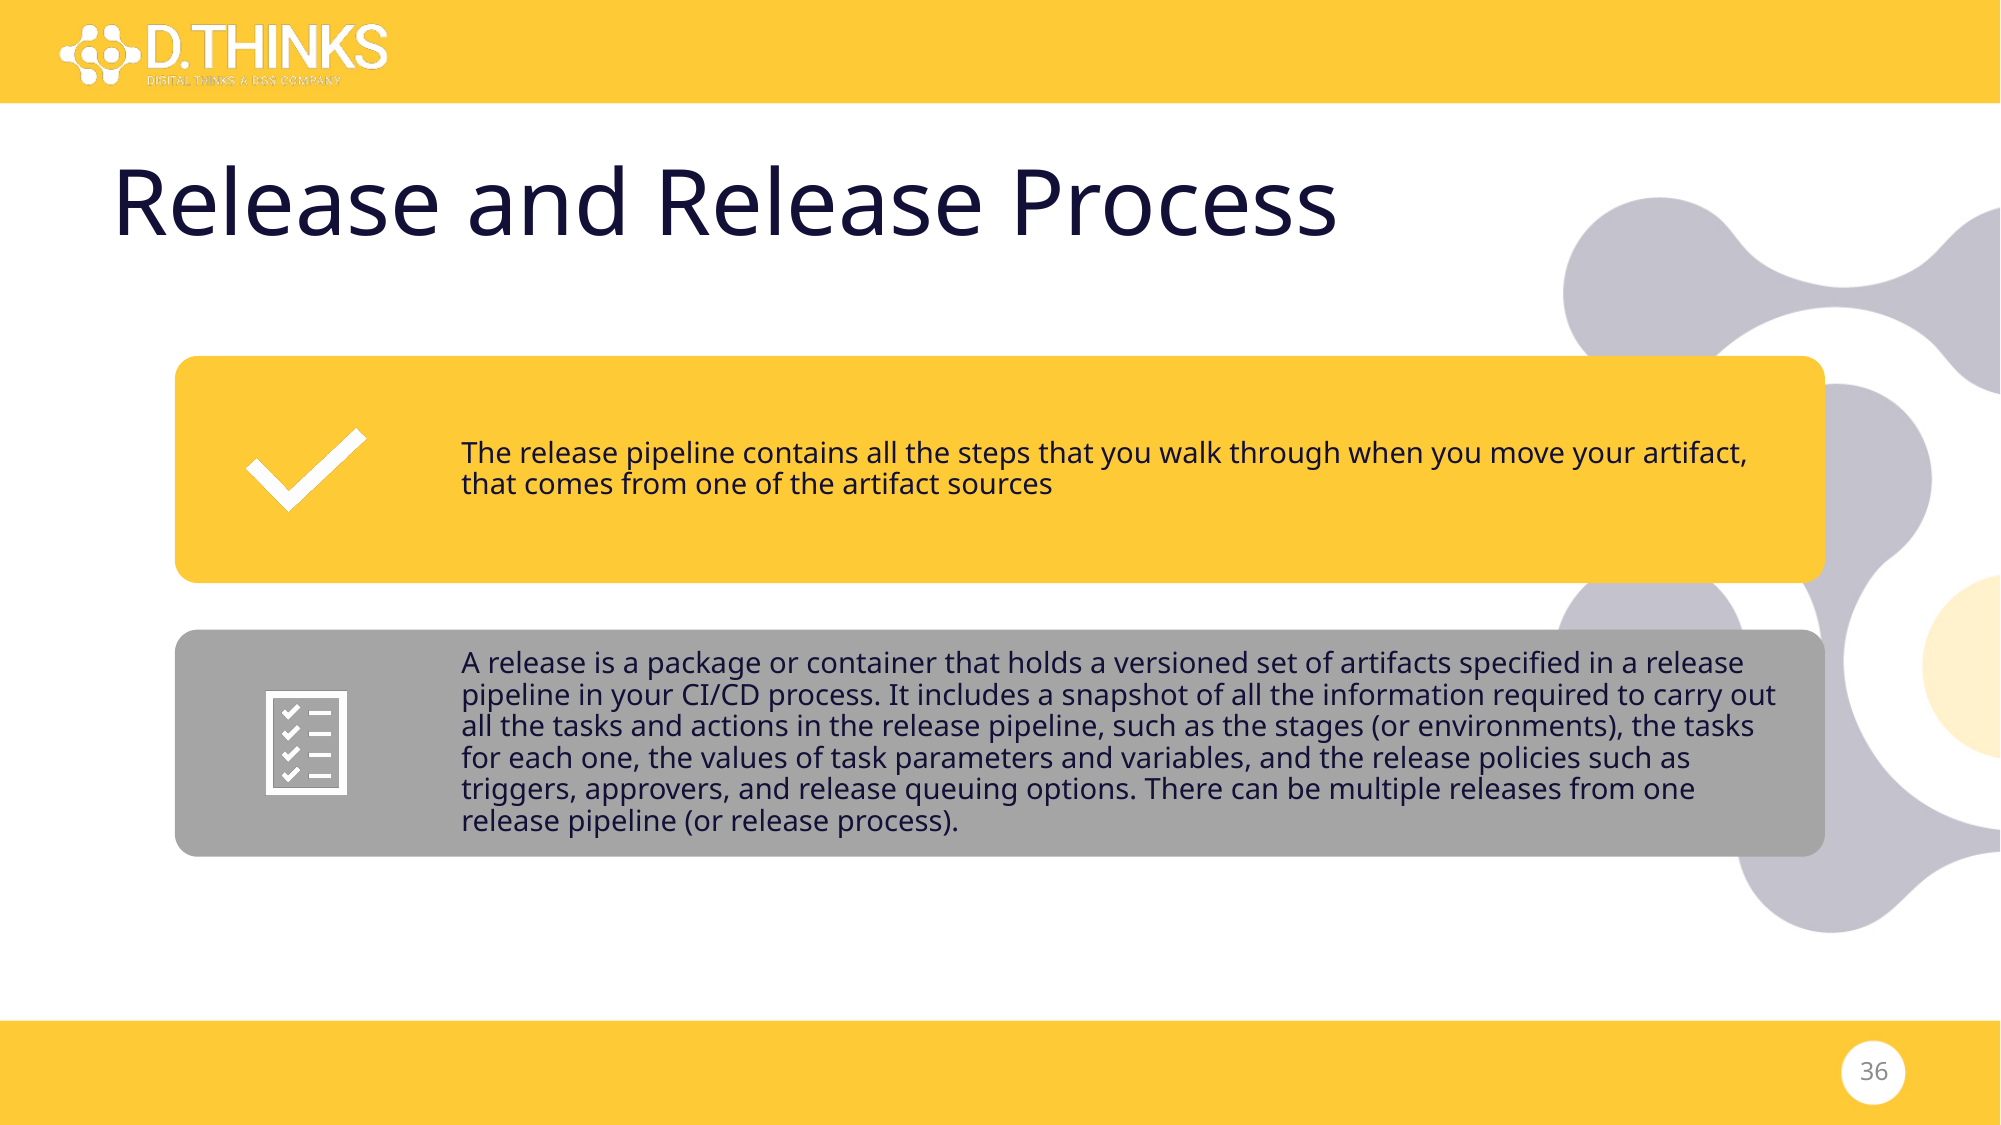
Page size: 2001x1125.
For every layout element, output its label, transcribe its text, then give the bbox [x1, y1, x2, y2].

picture [0, 0, 2001, 1125]
slide_number 36 [1408, 1042, 1904, 1103]
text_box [174, 295, 1825, 917]
title Release and Release Process [96, 134, 1904, 278]
